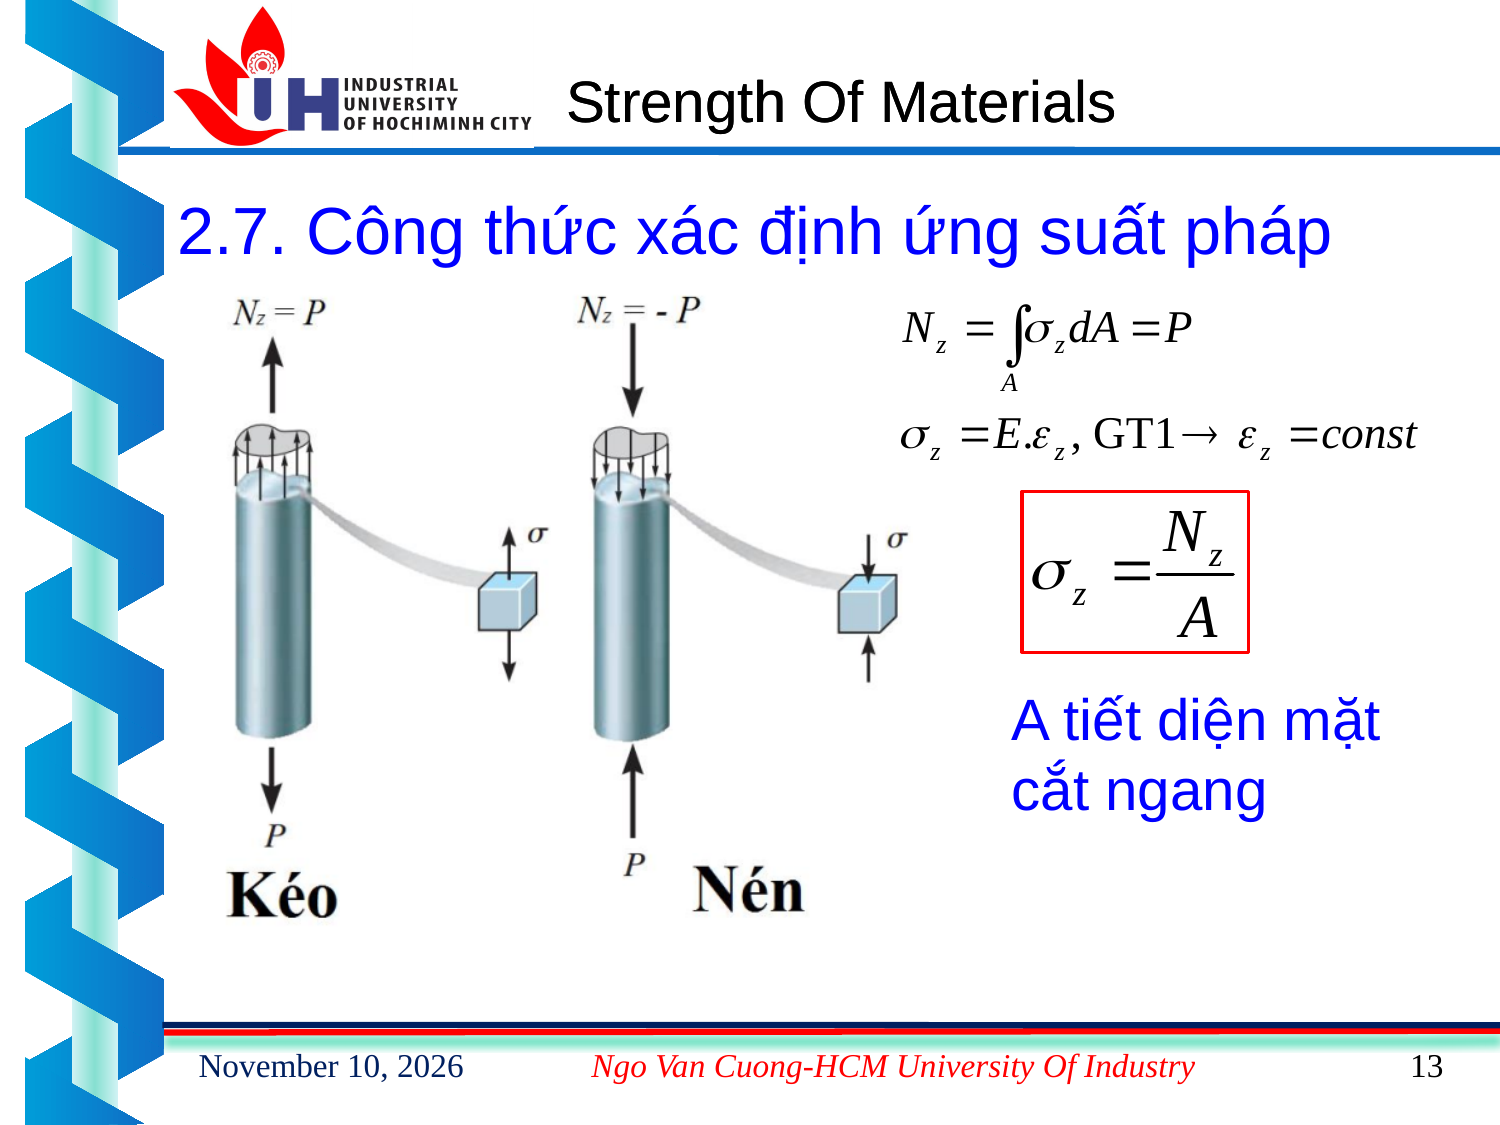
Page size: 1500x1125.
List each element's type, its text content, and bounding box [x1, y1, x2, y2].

slide_number 13 [1276, 1036, 1459, 1112]
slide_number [183, 1036, 497, 1112]
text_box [893, 287, 1428, 470]
picture [170, 3, 534, 148]
picture [215, 287, 913, 928]
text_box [1023, 492, 1248, 651]
text_box 2.7. Công thức xác định ứng suất pháp [162, 180, 1400, 276]
footer Ngo Van Cuong-HCM University Of Industry [512, 1036, 1276, 1112]
title Strength Of Materials [551, 56, 1376, 143]
text_box A tiết diện mặt cắt ngang [996, 674, 1422, 830]
